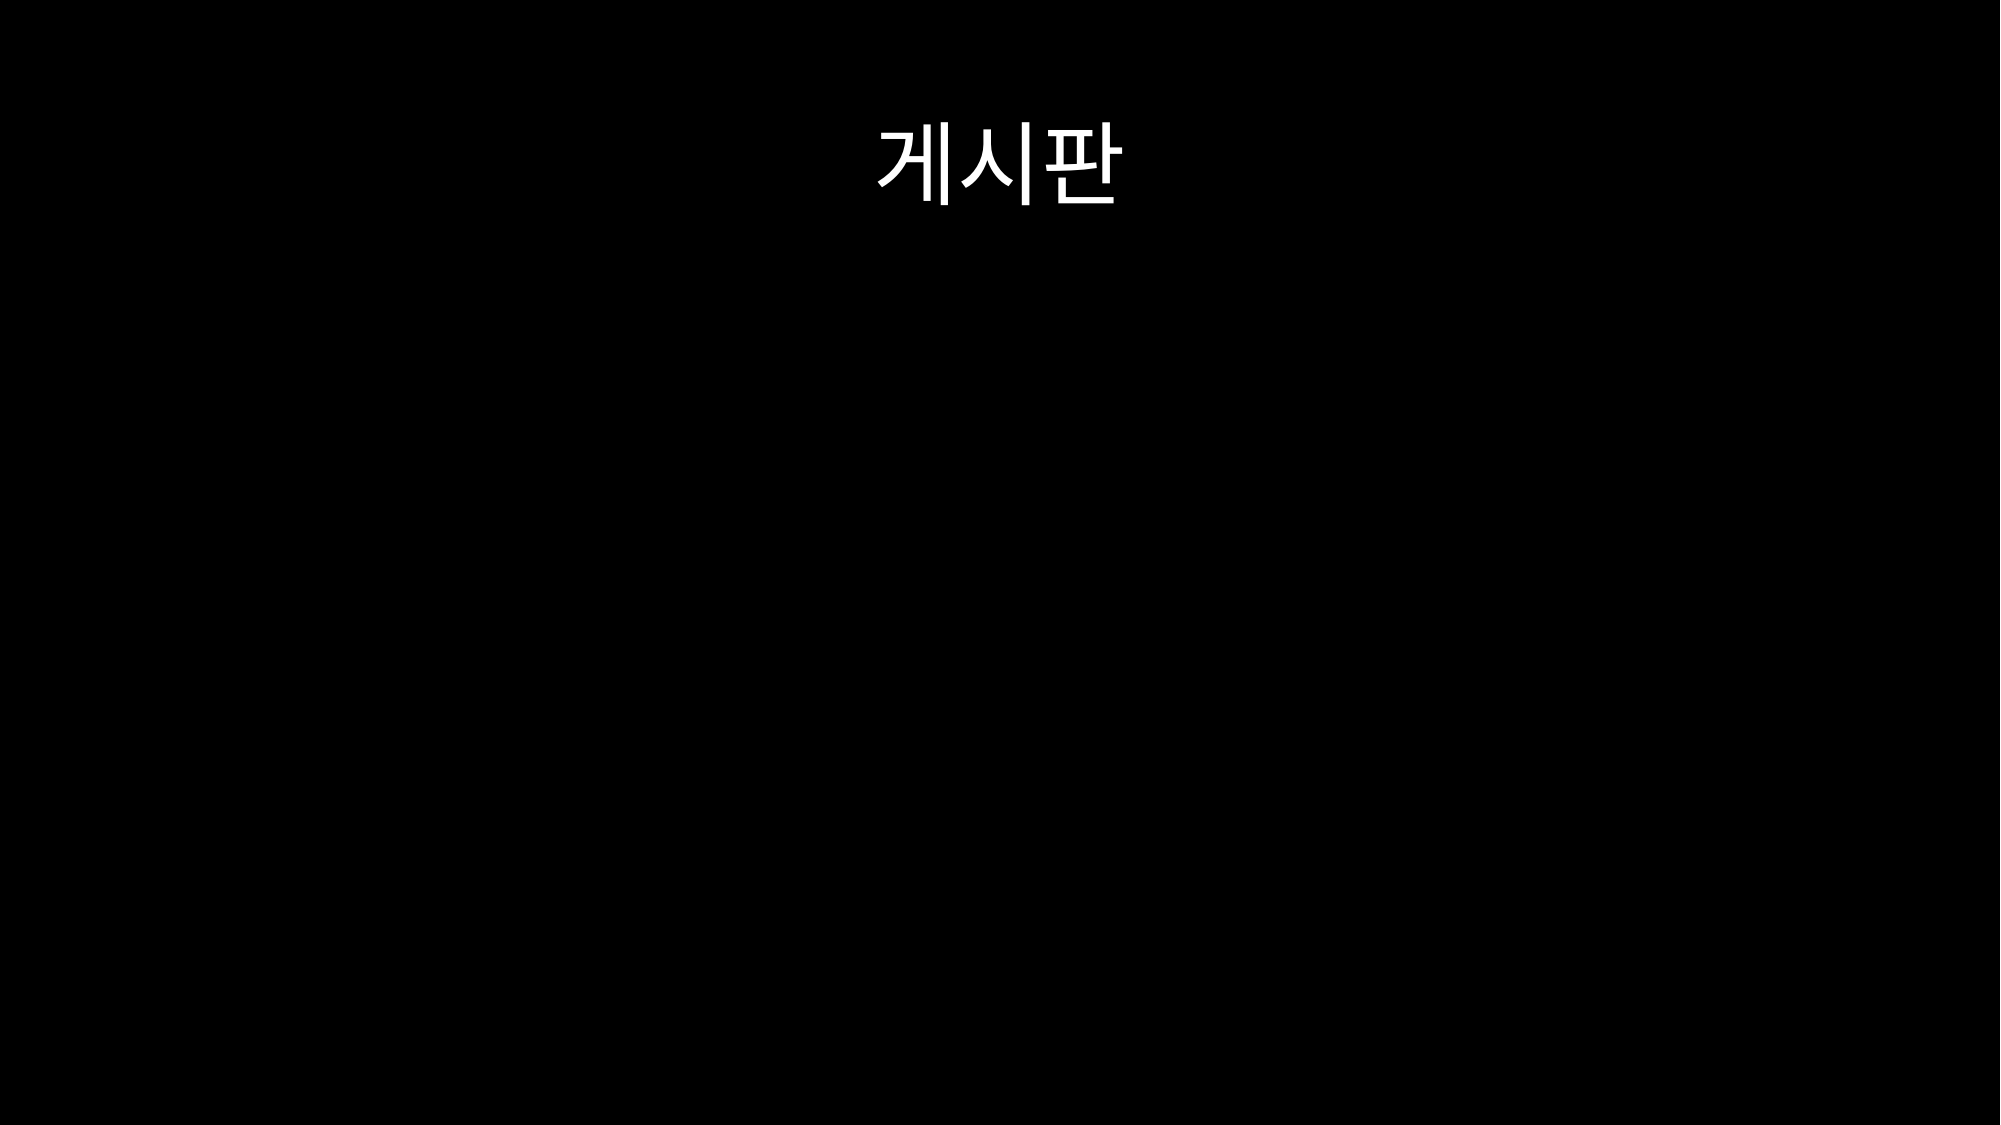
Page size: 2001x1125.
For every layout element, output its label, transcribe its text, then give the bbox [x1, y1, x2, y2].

title 게시판 [137, 59, 1863, 278]
